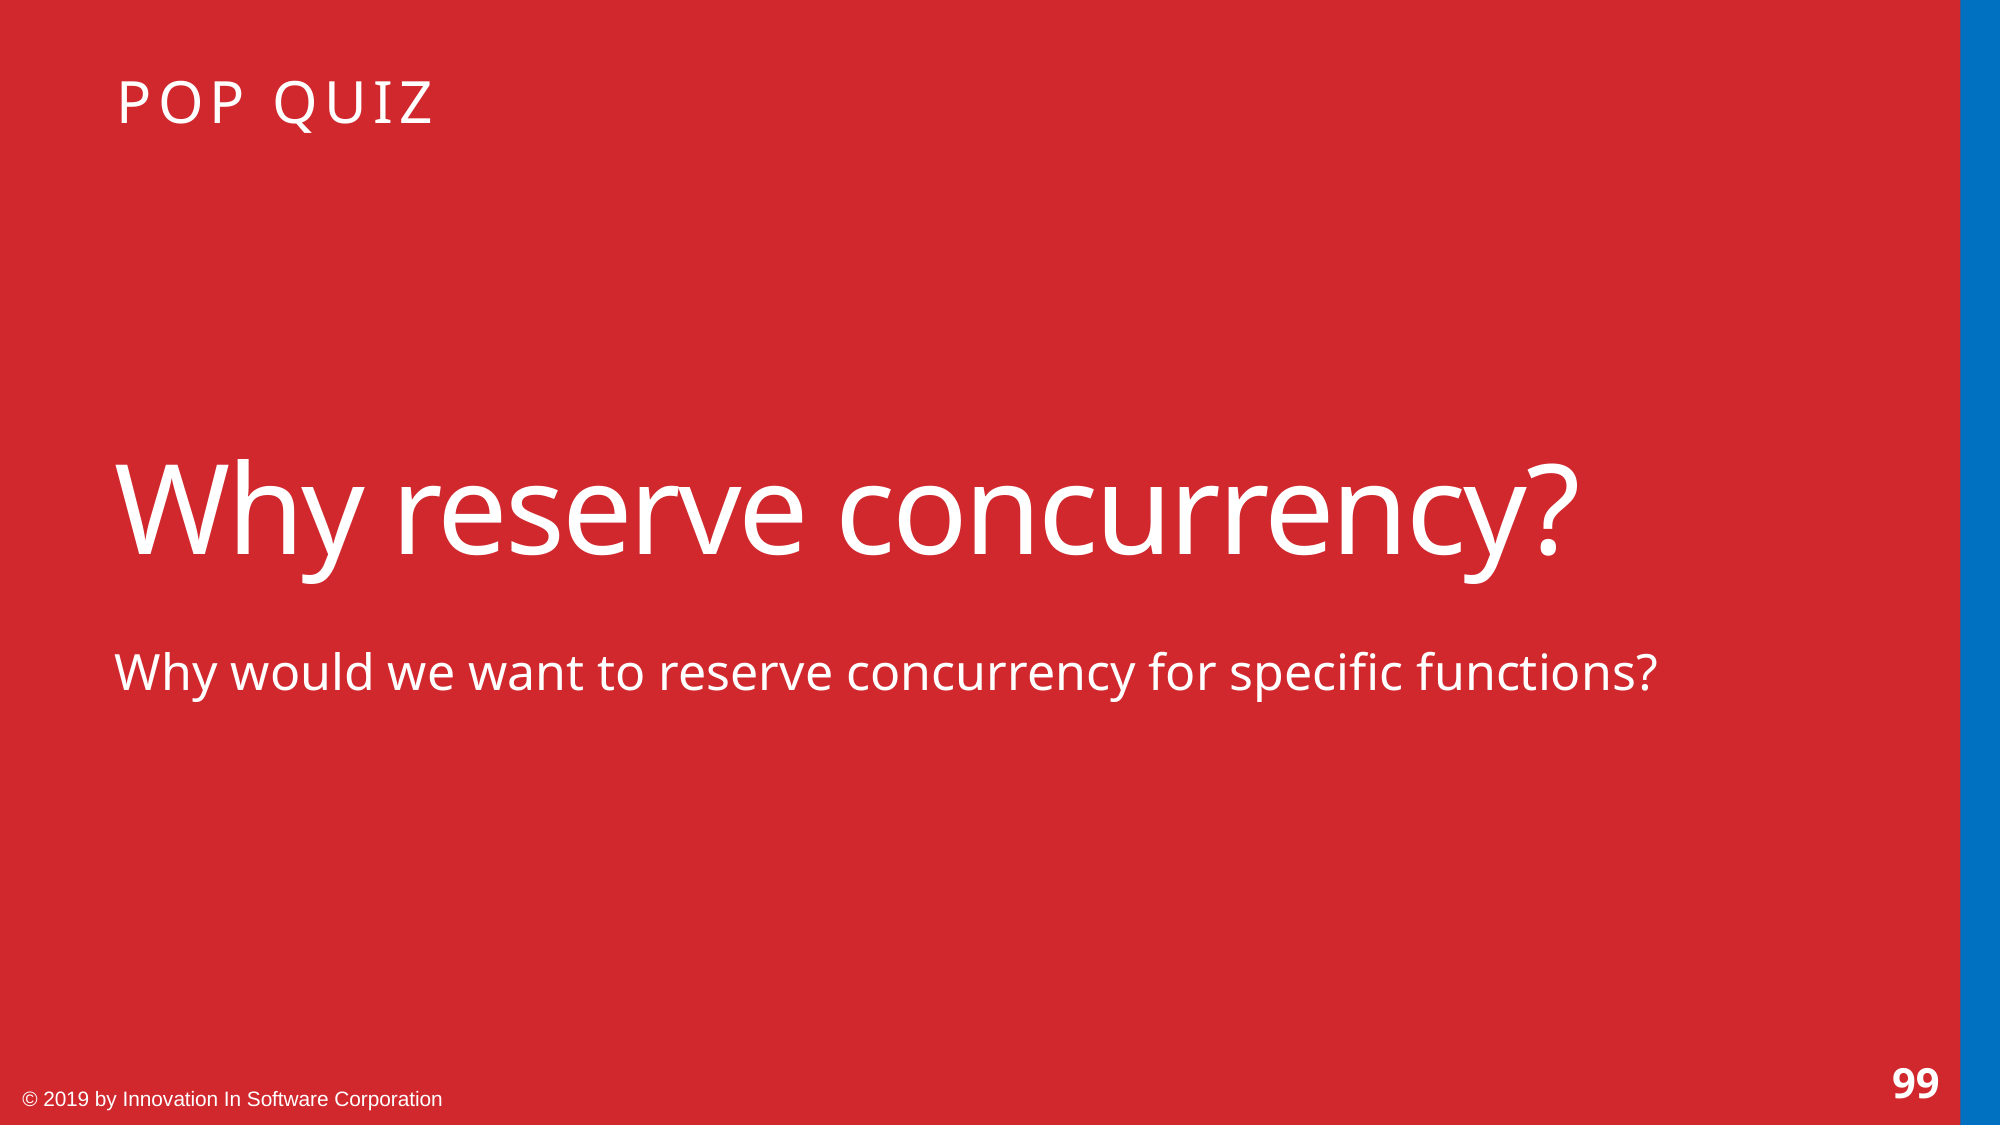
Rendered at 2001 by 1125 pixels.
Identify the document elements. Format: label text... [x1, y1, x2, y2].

slide_number 99 [1739, 1045, 1956, 1125]
list Why would we want to reserve concurrency for specific functions? [99, 633, 1743, 954]
title Why reserve concurrency? [99, 390, 1818, 587]
footer © 2019 by Innovation In Software Corporation [7, 1078, 758, 1125]
